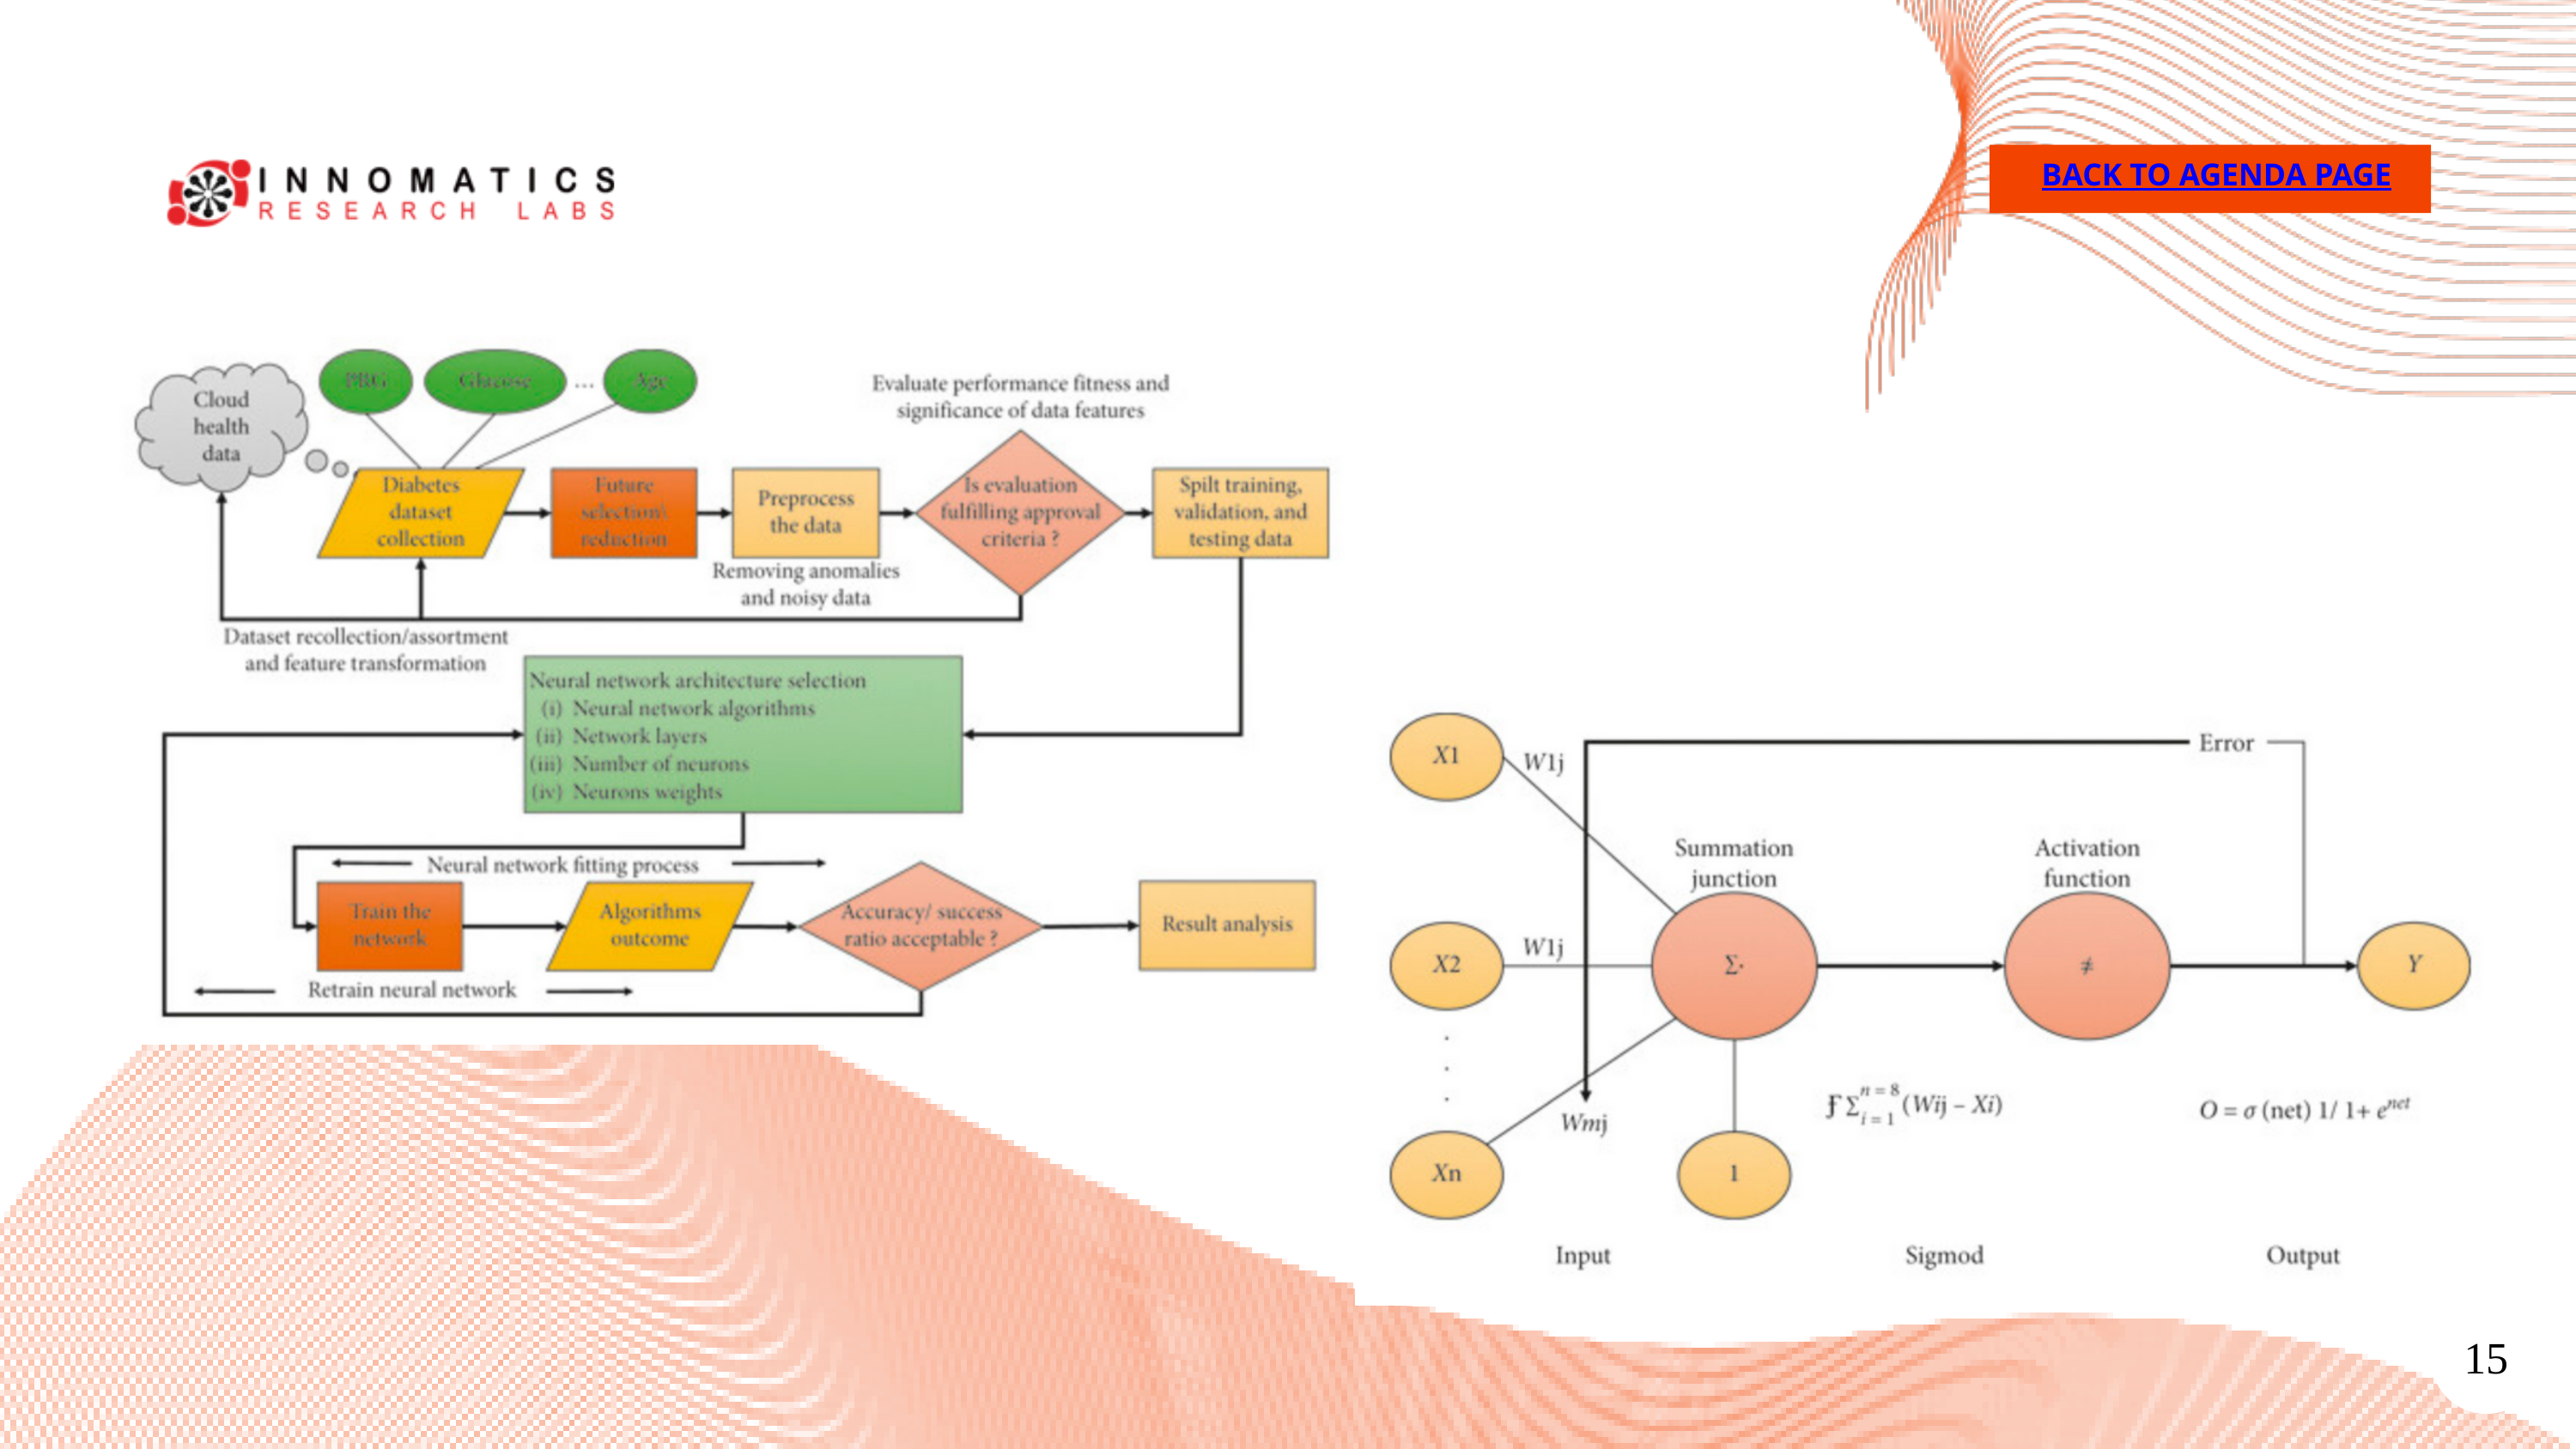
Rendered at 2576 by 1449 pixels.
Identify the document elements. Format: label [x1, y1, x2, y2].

text_box [144, 144, 636, 248]
text_box [95, 326, 1354, 1045]
text_box [0, 908, 2576, 1449]
text_box [1787, 0, 2576, 413]
text_box [2430, 1303, 2542, 1415]
text_box [1354, 685, 2487, 1306]
text_box [1989, 144, 2432, 214]
